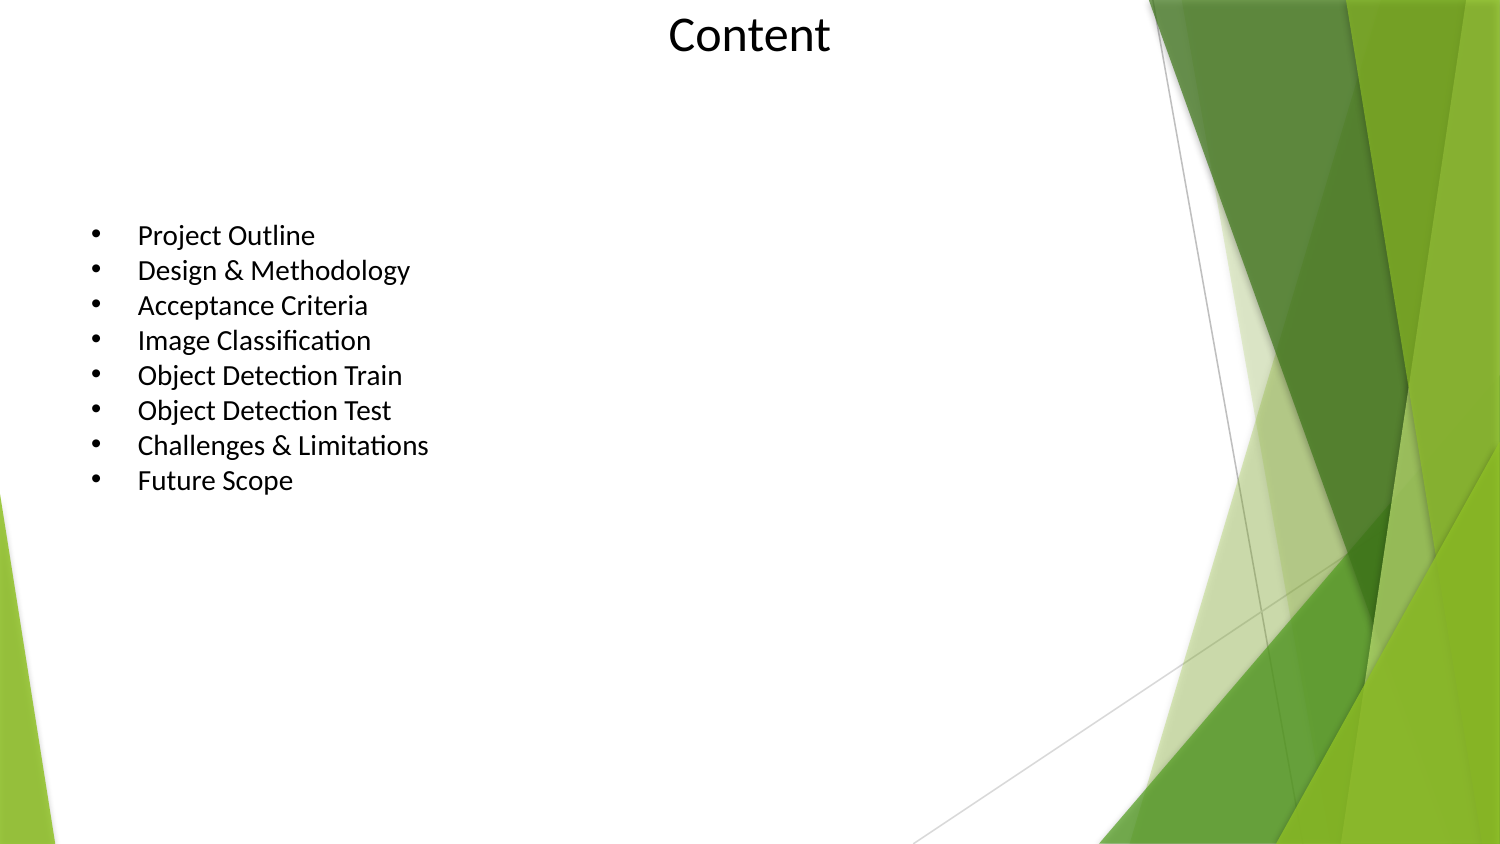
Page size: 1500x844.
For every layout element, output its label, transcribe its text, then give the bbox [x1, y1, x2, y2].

text_box Content [228, 0, 1272, 67]
text_box Project Outline Design & Methodology Acceptance Criteria Image Classification Object Detection Train Object Detection Test Challenges & Limitations Future Scope [76, 201, 1500, 655]
